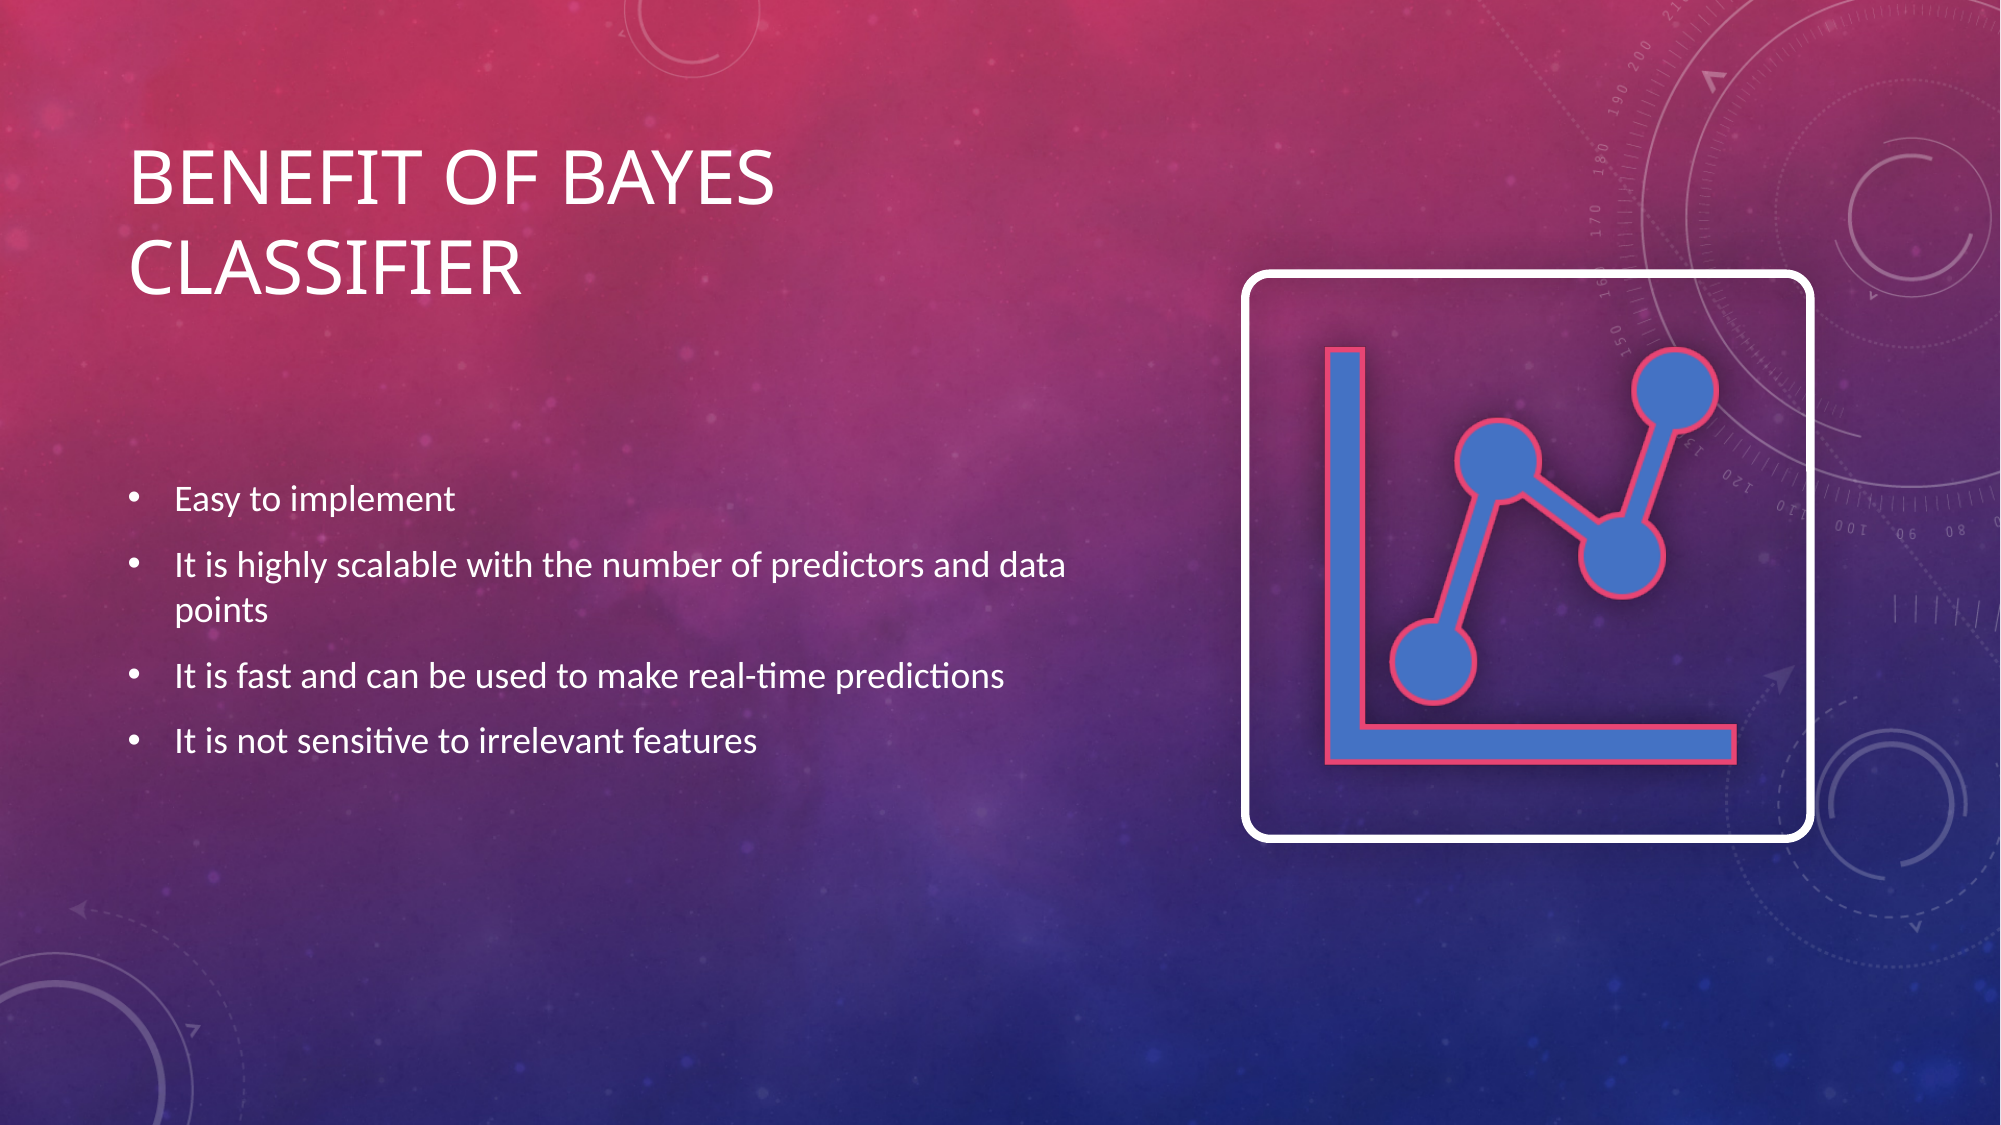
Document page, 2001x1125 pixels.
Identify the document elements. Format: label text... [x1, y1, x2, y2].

list Easy to implement It is highly scalable with the number of predictors and data points It is fast and can be used to make real-time predictions It is not sensitive to irrelevant features [112, 351, 1144, 950]
picture [0, 0, 2001, 1125]
title Benefit of bayes classifier [112, 99, 1144, 339]
